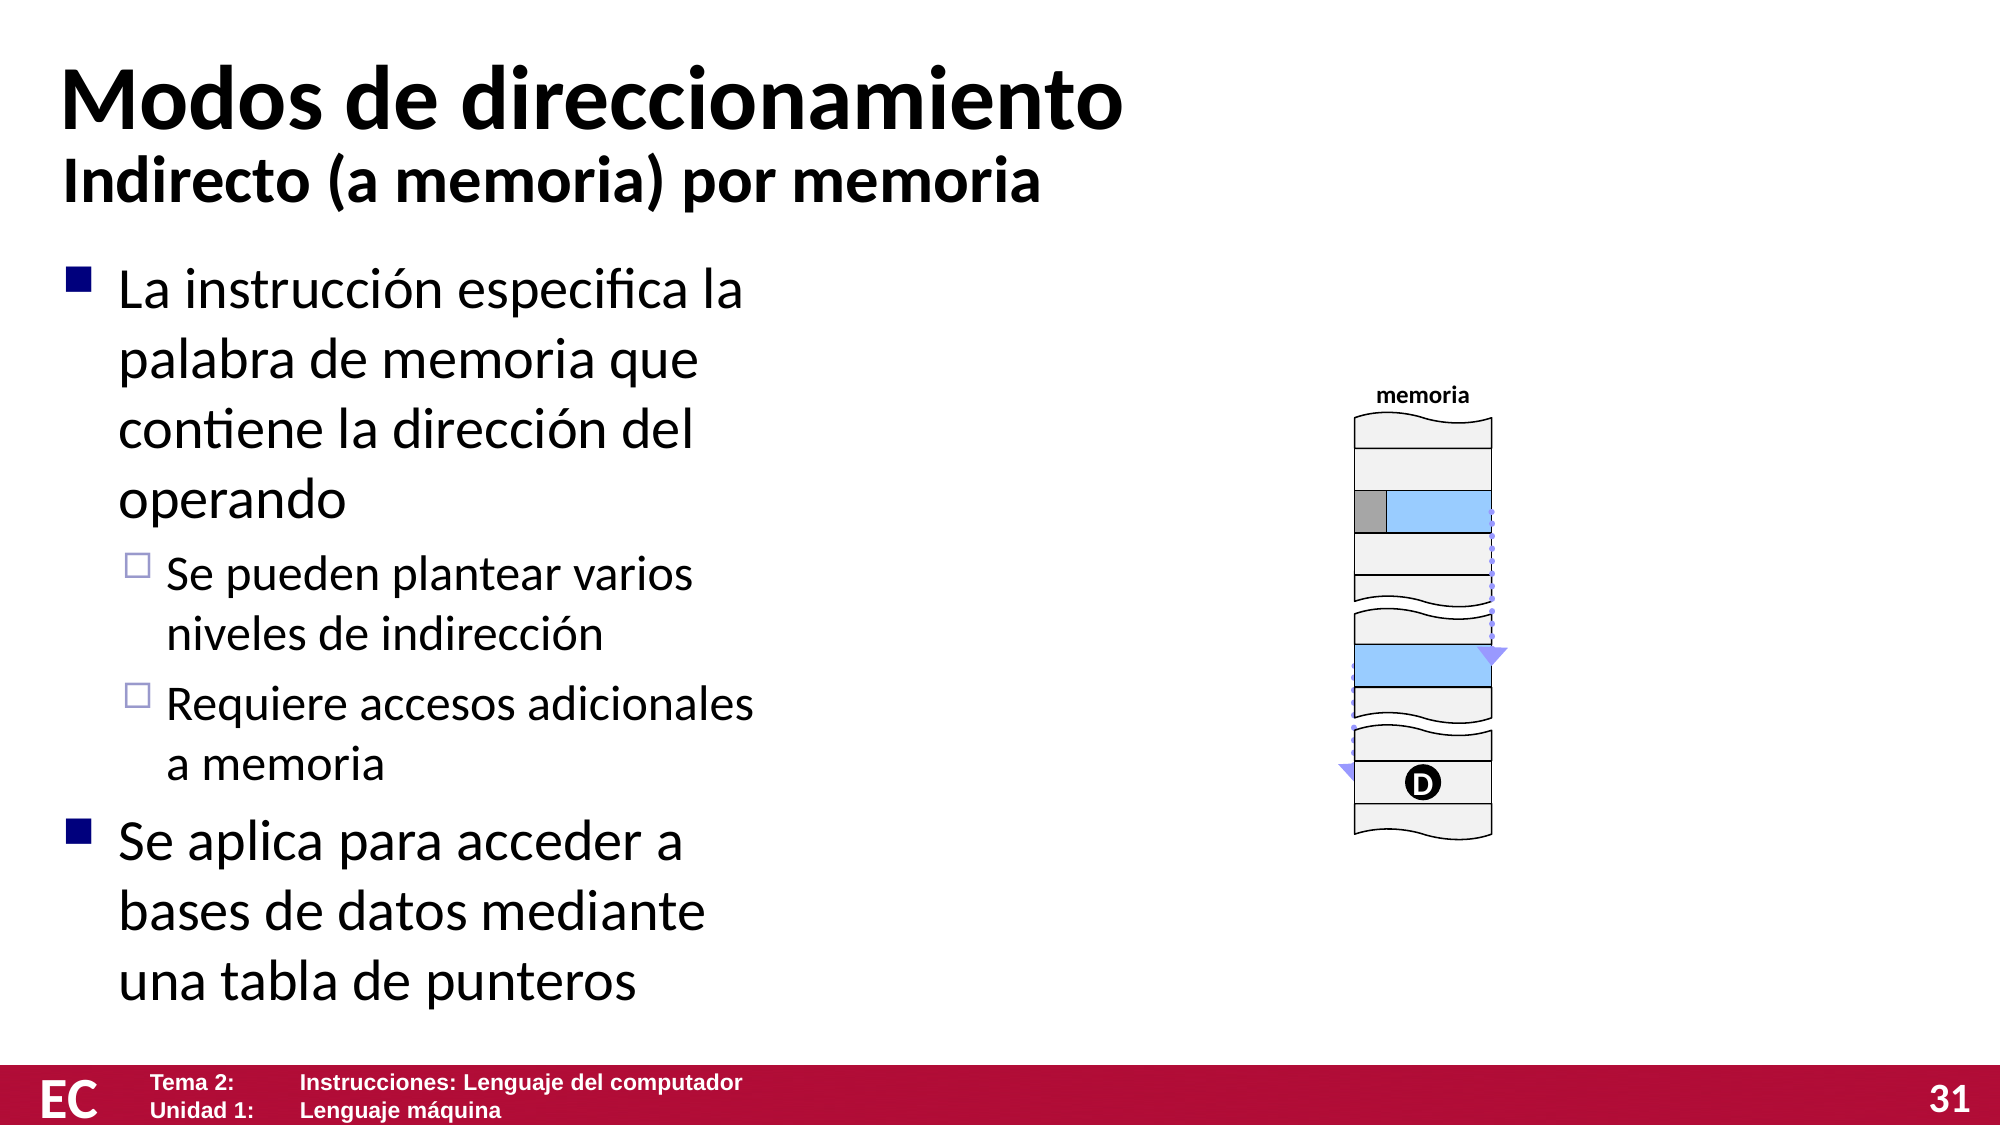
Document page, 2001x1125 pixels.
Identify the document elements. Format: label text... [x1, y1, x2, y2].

text_box D [1405, 764, 1442, 801]
text_box [1354, 608, 1487, 644]
text_box memoria [1354, 371, 1492, 415]
text_box [1354, 412, 1492, 449]
text_box [1354, 449, 1492, 490]
text_box [1354, 760, 1492, 804]
picture [0, 1065, 2000, 1125]
table_cell t0 05 [1354, 760, 1359, 786]
text_box [1354, 644, 1492, 688]
text_box [1386, 490, 1492, 534]
text_box [1354, 576, 1487, 607]
list Indirecto (a memoria) por memoria [47, 191, 1900, 223]
text_box [1354, 804, 1492, 840]
list La instrucción especifica la palabra de memoria que contiene la dirección del operando Se pueden plantear varios niveles de indirección Requiere accesos adicionales a memoria Se aplica para acceder a bases de datos mediante una tabla de punteros [47, 242, 790, 1038]
text_box [1362, 724, 1492, 760]
text_box [1362, 688, 1492, 724]
title Modos de direccionamiento [47, 32, 1900, 191]
text_box [1354, 490, 1386, 534]
text_box [1354, 534, 1487, 576]
